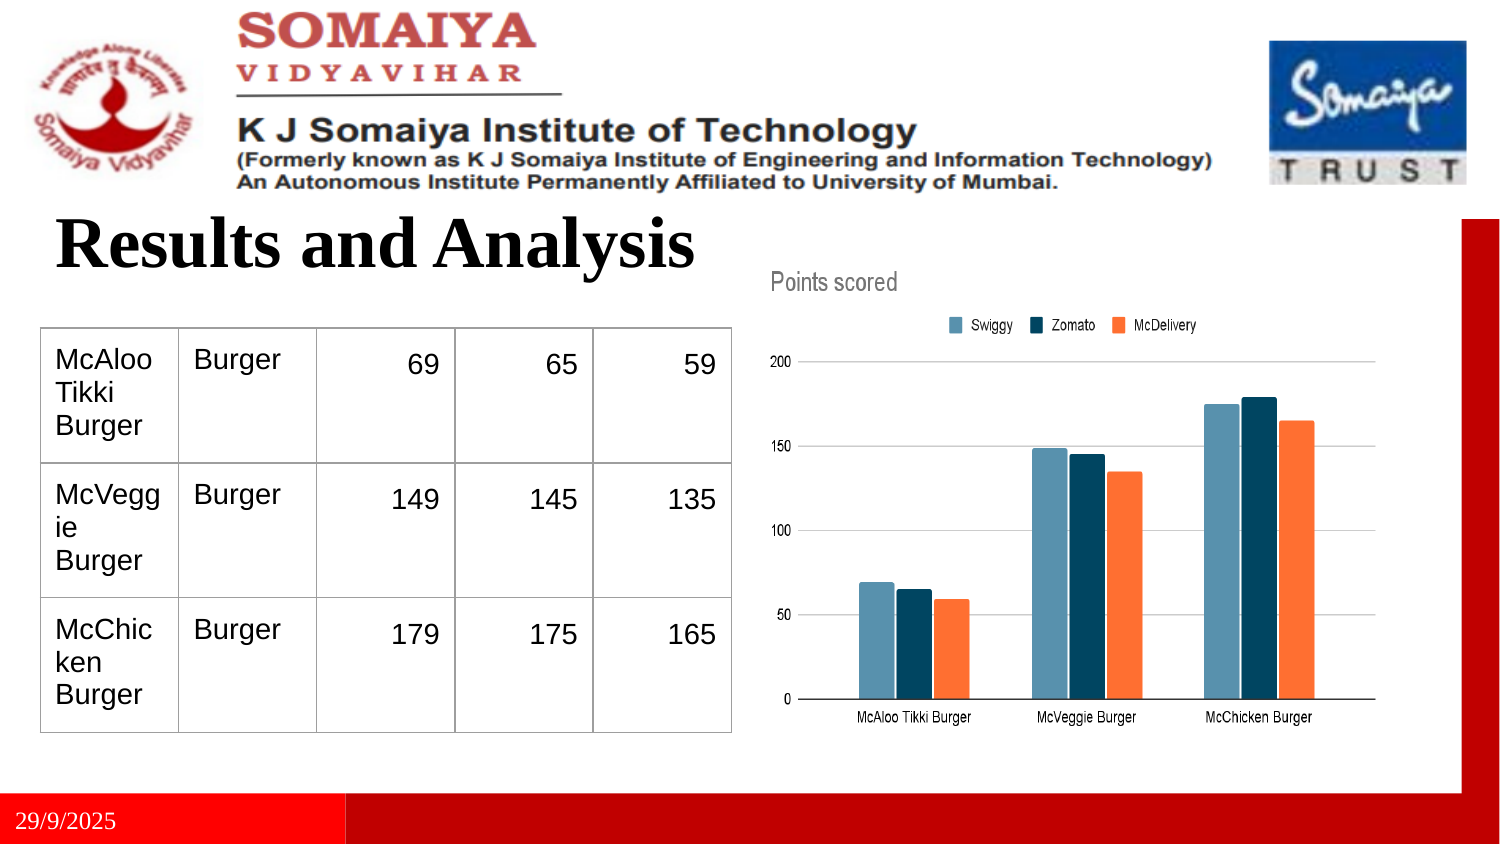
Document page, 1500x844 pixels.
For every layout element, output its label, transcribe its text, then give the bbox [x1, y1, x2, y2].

table_cell McVeggie Burger [41, 464, 178, 597]
table_cell 135 [594, 464, 731, 597]
table_header 59 [594, 329, 731, 462]
table_cell 175 [456, 598, 592, 732]
table_cell Burger [179, 464, 316, 597]
table_cell 149 [317, 464, 454, 597]
text_box [346, 793, 1462, 844]
table_header 65 [456, 329, 592, 462]
text_box 29/9/2025 [0, 793, 346, 844]
table_header Burger [179, 329, 316, 462]
text_box Results and Analysis [40, 227, 1460, 784]
picture [0, 0, 1500, 219]
table_header McAloo Tikki Burger [41, 329, 178, 462]
table_cell Burger [179, 598, 316, 732]
table_cell McChicken Burger [41, 598, 178, 732]
text_box [1461, 226, 1500, 844]
table_cell 165 [594, 598, 731, 732]
table_cell 145 [456, 464, 592, 597]
picture [749, 239, 1396, 752]
table_header 69 [317, 329, 454, 462]
table_cell 179 [317, 598, 454, 732]
